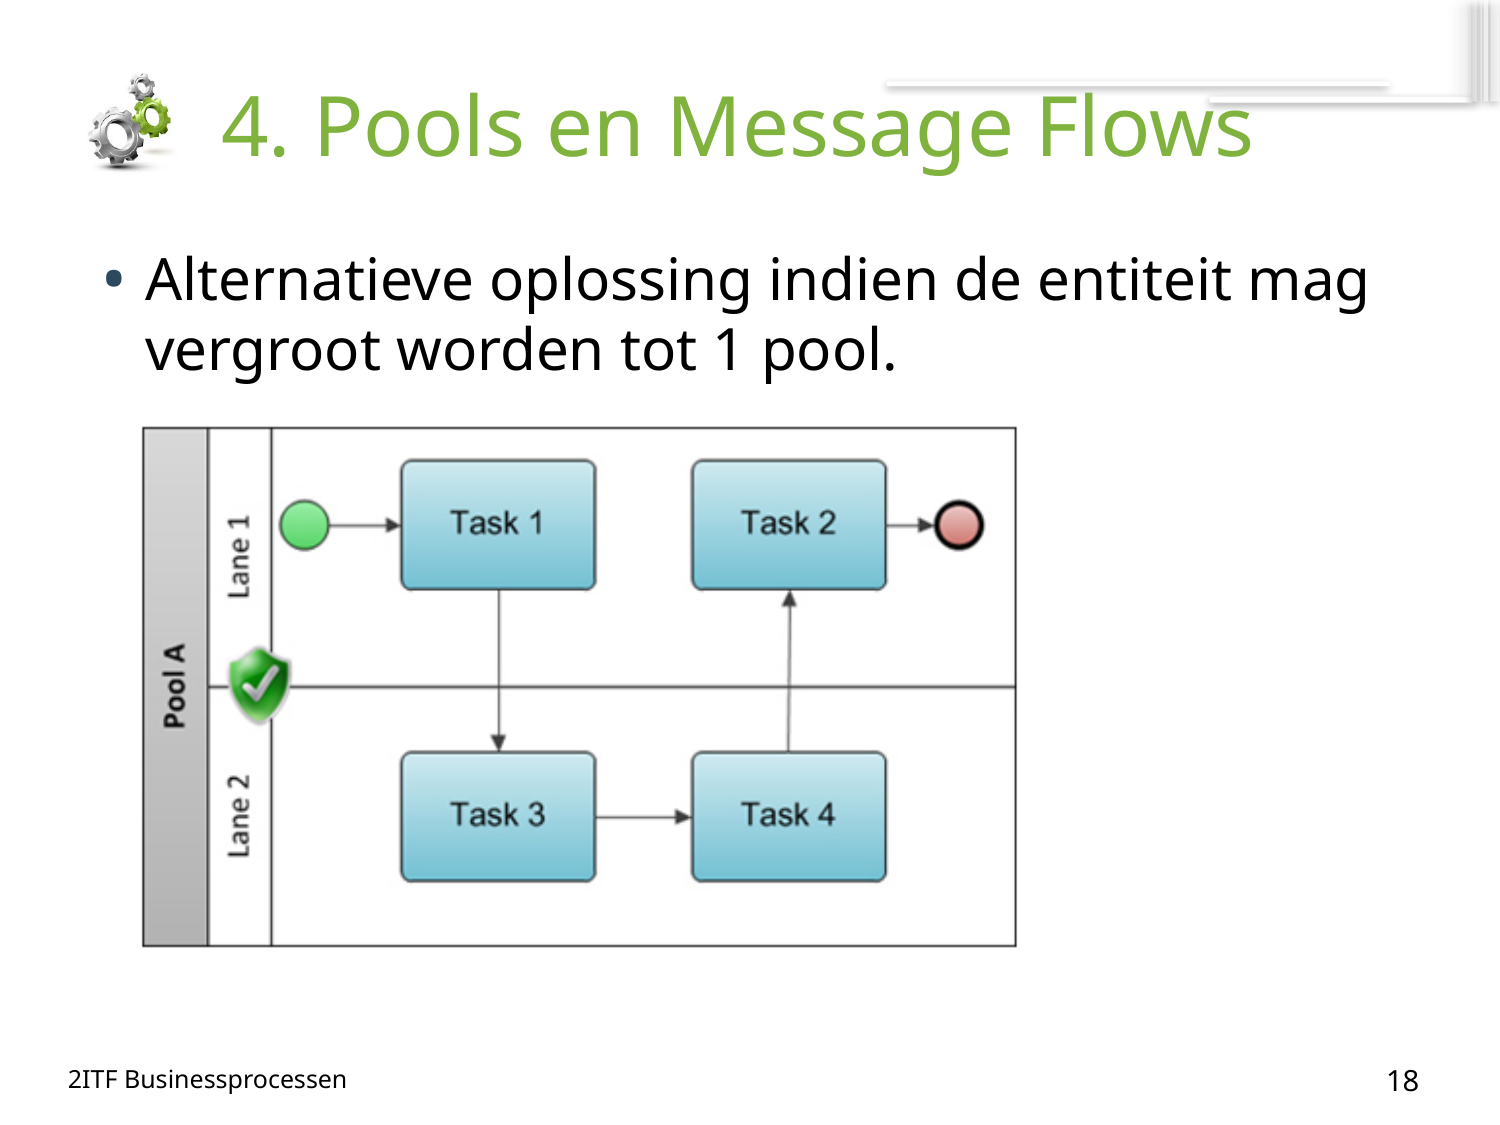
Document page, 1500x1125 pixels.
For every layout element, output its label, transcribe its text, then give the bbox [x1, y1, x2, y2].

list Alternatieve oplossing indien de entiteit mag vergroot worden tot 1 pool. [70, 234, 1421, 1055]
picture [100, 408, 1054, 965]
slide_number 18 [1371, 1054, 1497, 1115]
title 4. Pools en Message Flows [206, 35, 1418, 211]
picture [78, 69, 186, 176]
